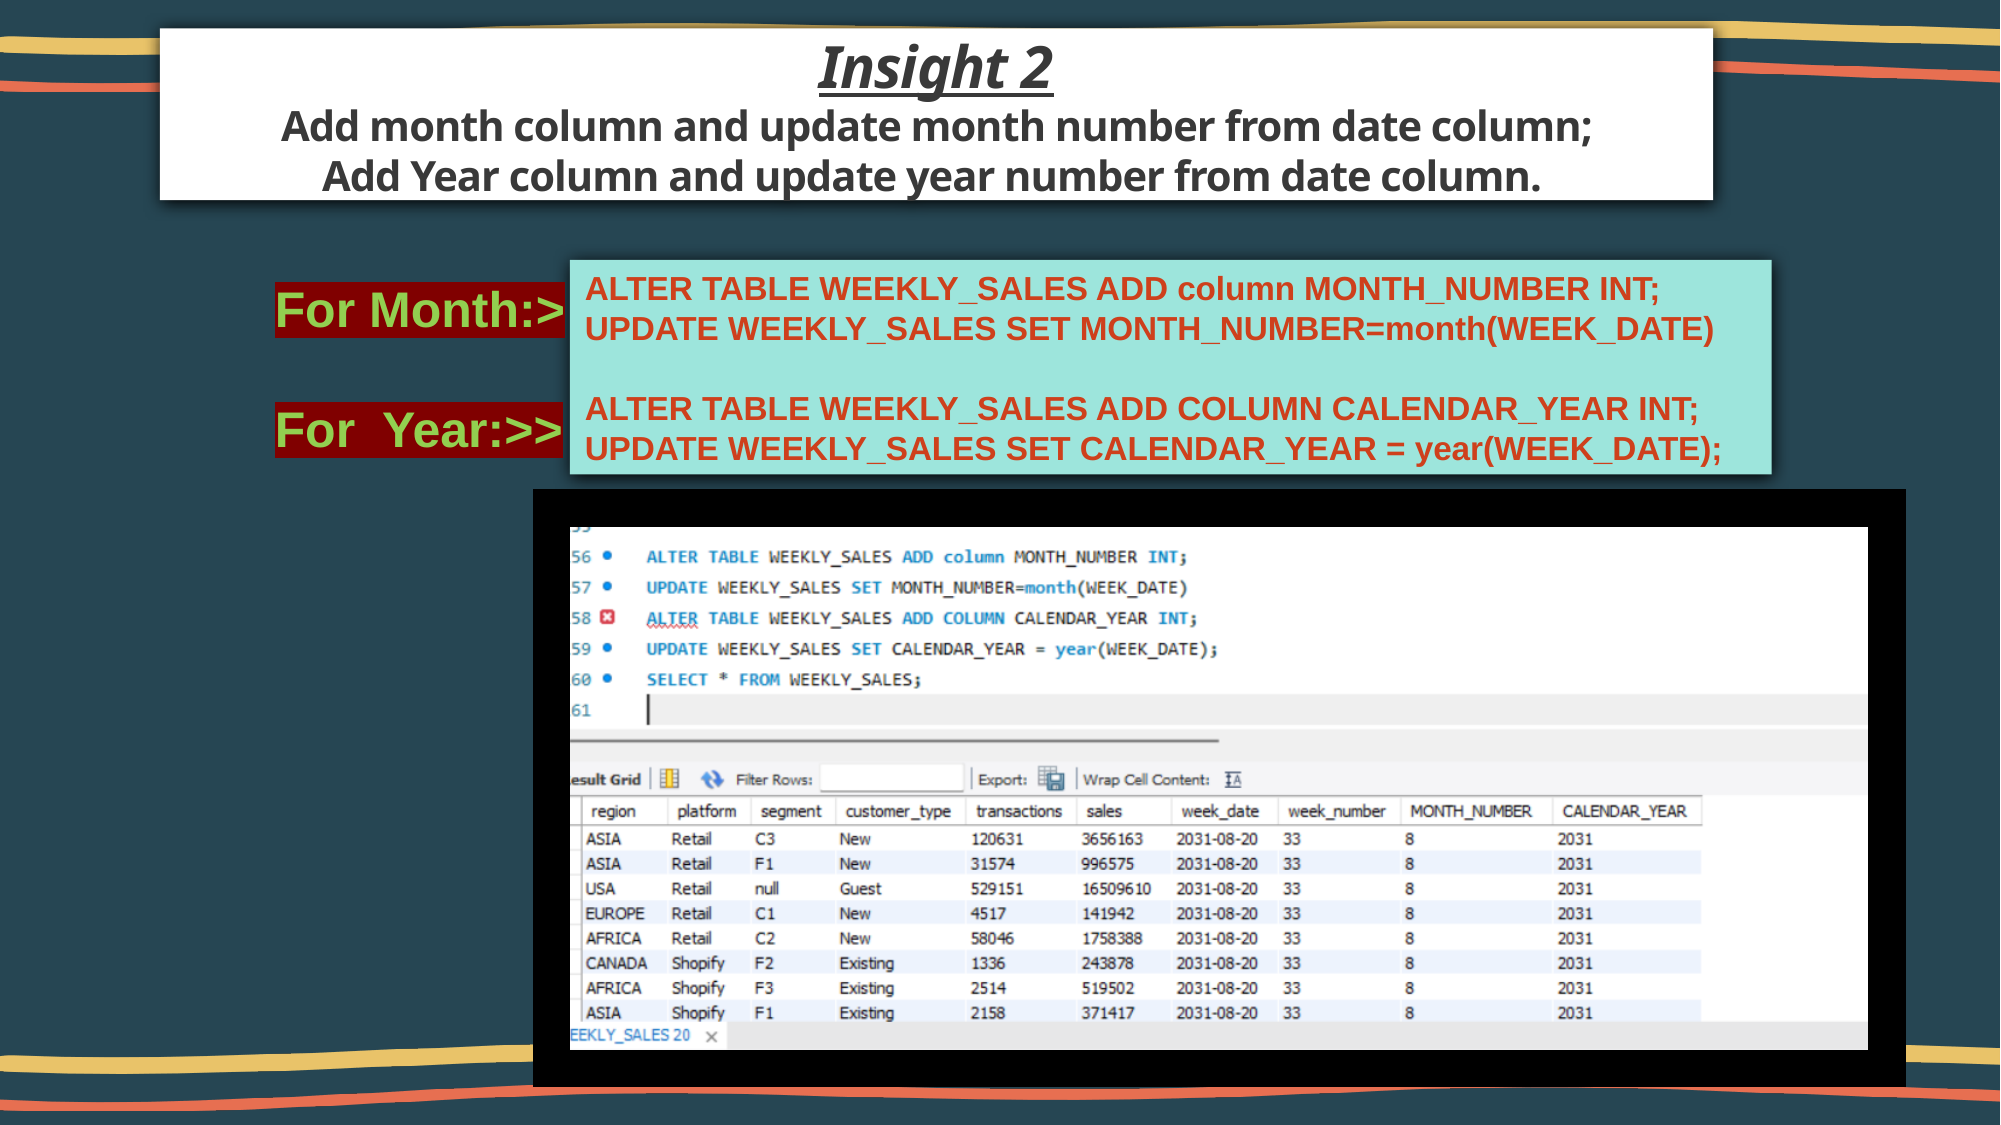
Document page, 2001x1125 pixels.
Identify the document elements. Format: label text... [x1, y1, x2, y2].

picture [569, 526, 1869, 1050]
picture [0, 1040, 2000, 1111]
title Insight 2 Add month column and update month number from date column; Add Year column and update year number from date column. [159, 28, 1714, 201]
picture [0, 21, 2000, 92]
text_box For Month:> For Year:>> [259, 270, 590, 465]
text_box ALTER TABLE WEEKLY_SALES ADD column MONTH_NUMBER INT; UPDATE WEEKLY_SALES SET MONTH_NUMBER=month(WEEK_DATE) ALTER TABLE WEEKLY_SALES ADD COLUMN CALENDAR_YEAR INT; UPDATE WEEKLY_SALES SET CALENDAR_YEAR = year(WEEK_DATE); [569, 259, 1772, 475]
